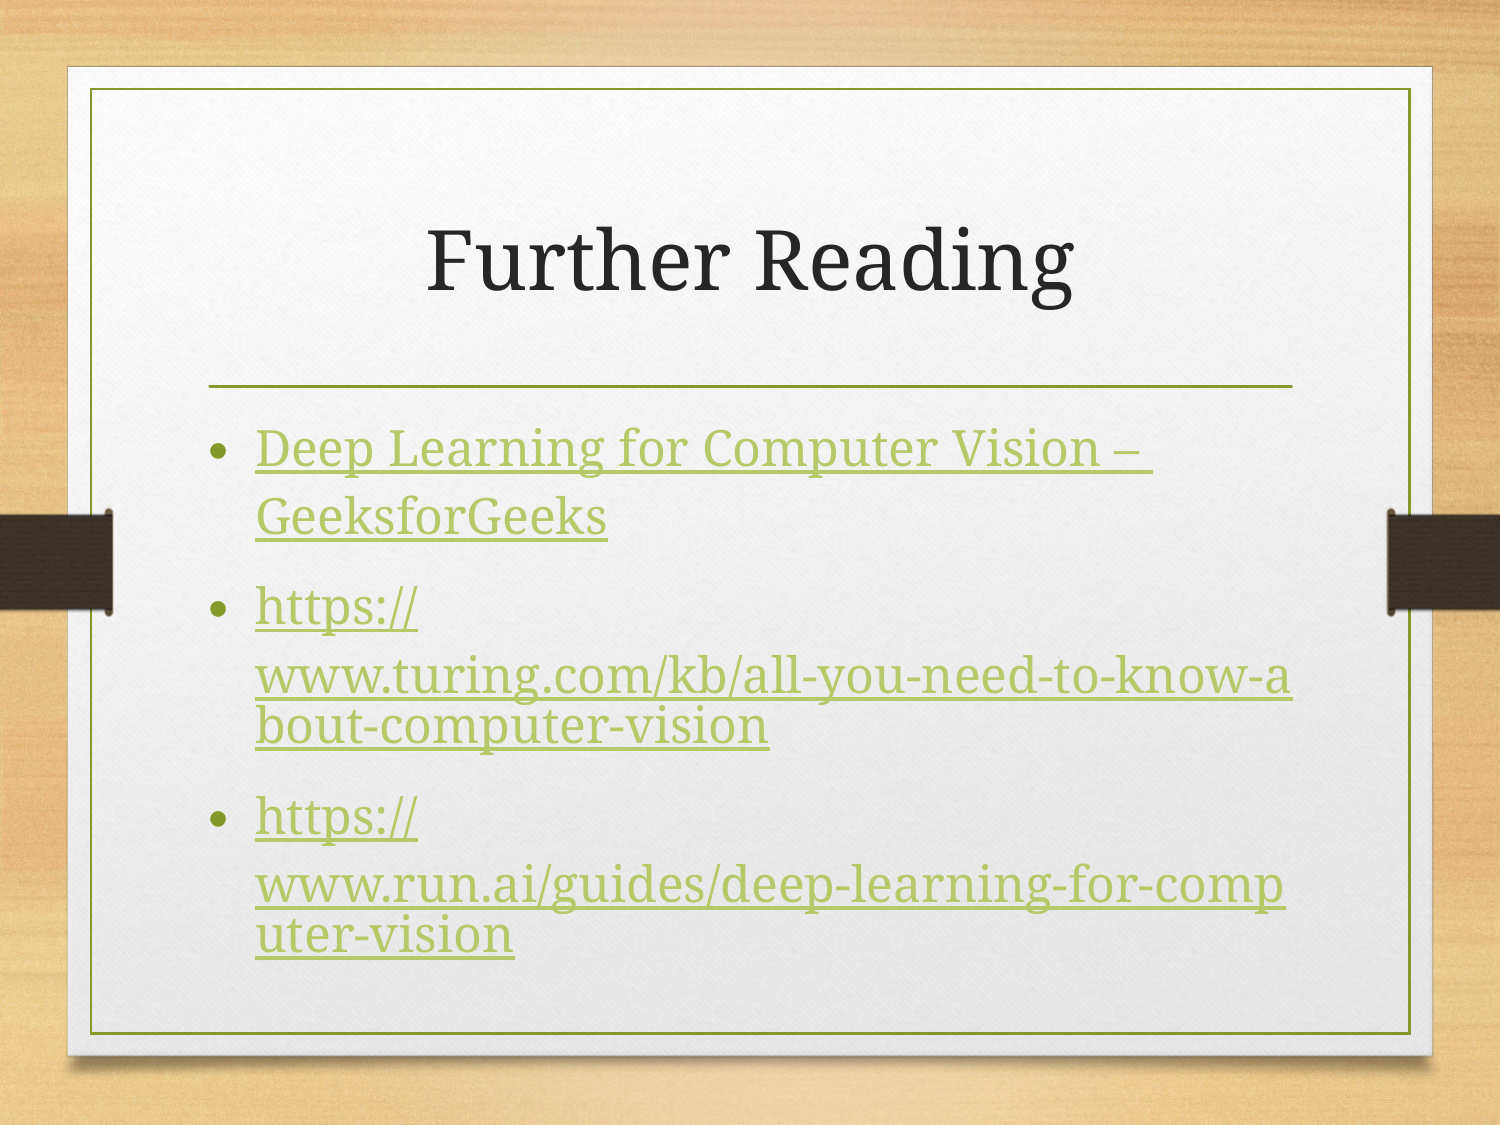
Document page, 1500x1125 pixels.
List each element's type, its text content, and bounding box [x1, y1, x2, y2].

title Further Reading [193, 150, 1309, 365]
list Deep Learning for Computer Vision – GeeksforGeeks https://www.turing.com/kb/all-you-need-to-know-about-computer-vision https://www.run.ai/guides/deep-learning-for-computer-vision [193, 408, 1309, 974]
picture [0, 0, 1500, 1125]
